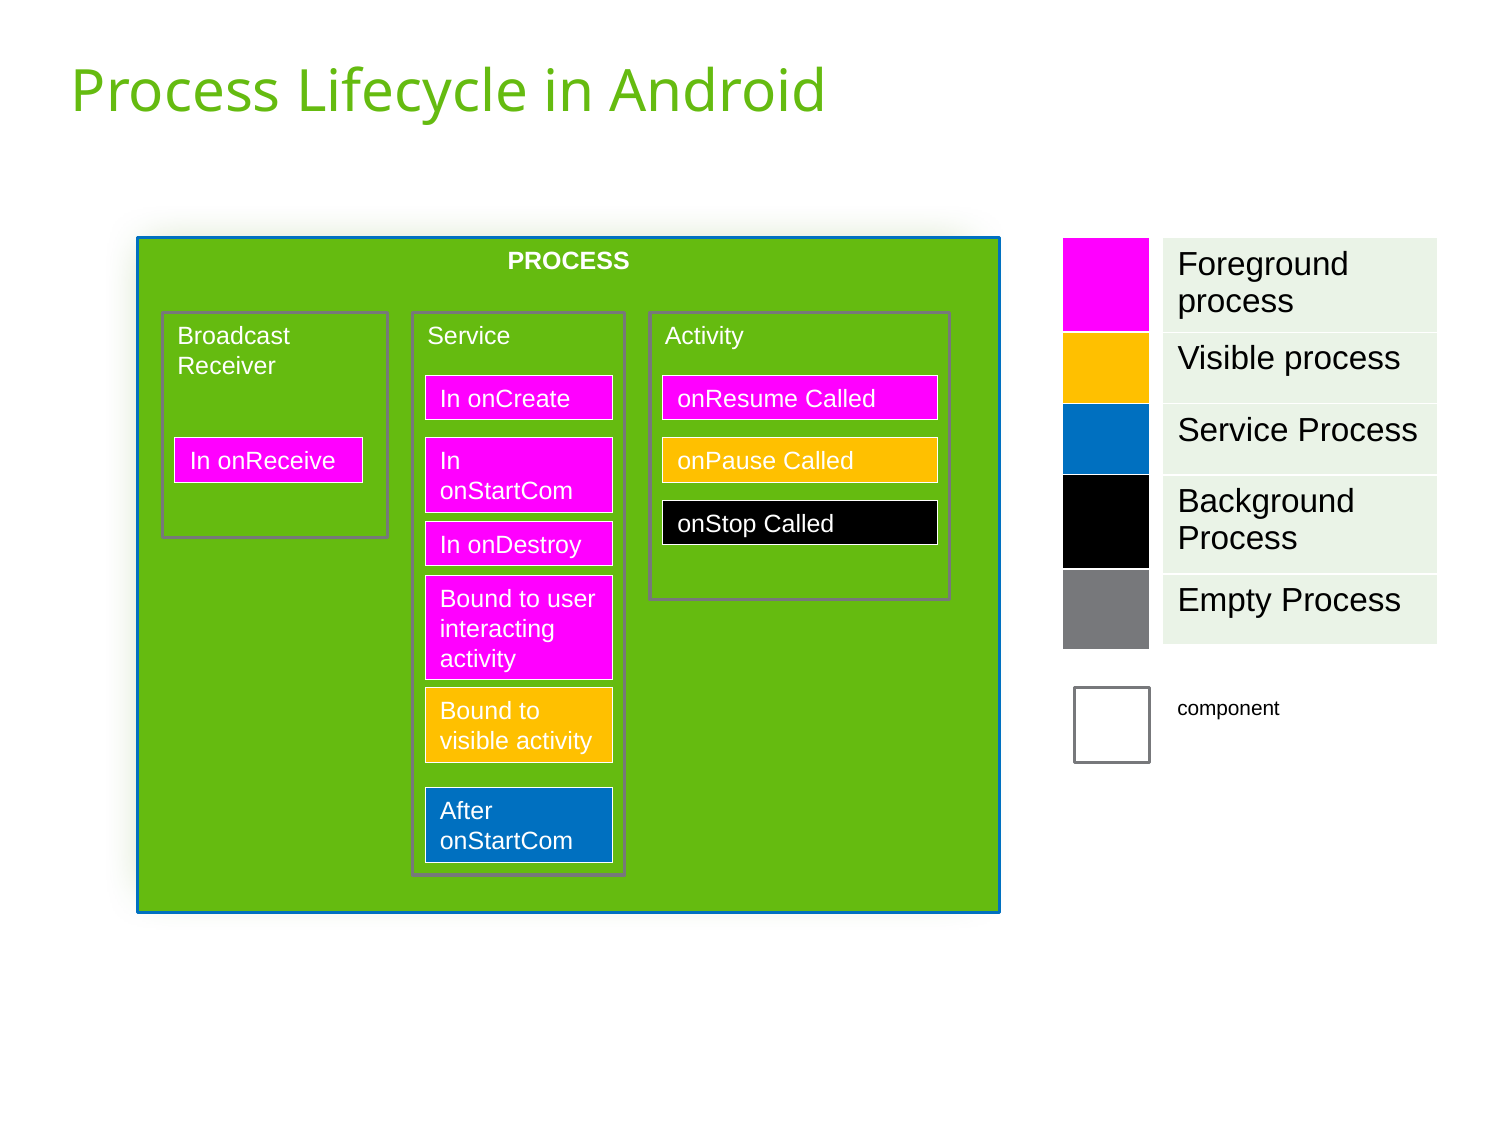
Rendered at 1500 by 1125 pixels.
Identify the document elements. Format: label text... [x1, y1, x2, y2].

table_cell [1063, 570, 1149, 649]
table_cell Empty Process [1163, 575, 1437, 644]
table_cell Visible process [1163, 333, 1437, 403]
text_box onResume Called [662, 375, 938, 420]
table_cell [1063, 333, 1149, 403]
table_header Foreground process [1163, 238, 1437, 332]
text_box After onStartCom [425, 787, 613, 863]
text_box In onDestroy [425, 521, 613, 566]
text_box onStop Called [662, 500, 938, 545]
text_box onPause Called [662, 437, 938, 483]
text_box Process [135, 235, 1002, 914]
text_box [1073, 685, 1152, 764]
table_header [1063, 238, 1149, 331]
text_box Broadcast Receiver [160, 310, 389, 539]
text_box Service [410, 310, 627, 877]
table_cell Service Process [1163, 404, 1437, 474]
table_cell [1063, 404, 1149, 474]
text_box Activity [648, 310, 952, 602]
table_cell Background Process [1163, 476, 1437, 573]
table_cell [1063, 475, 1149, 568]
title Process Lifecycle in Android [70, 52, 1430, 139]
text_box In onReceive [174, 437, 363, 483]
text_box Bound to user interacting activity [425, 575, 613, 680]
text_box In onStartCom [425, 437, 613, 513]
text_box Bound to visible activity [425, 687, 613, 763]
text_box In onCreate [425, 375, 613, 420]
text_box component [1162, 687, 1438, 728]
